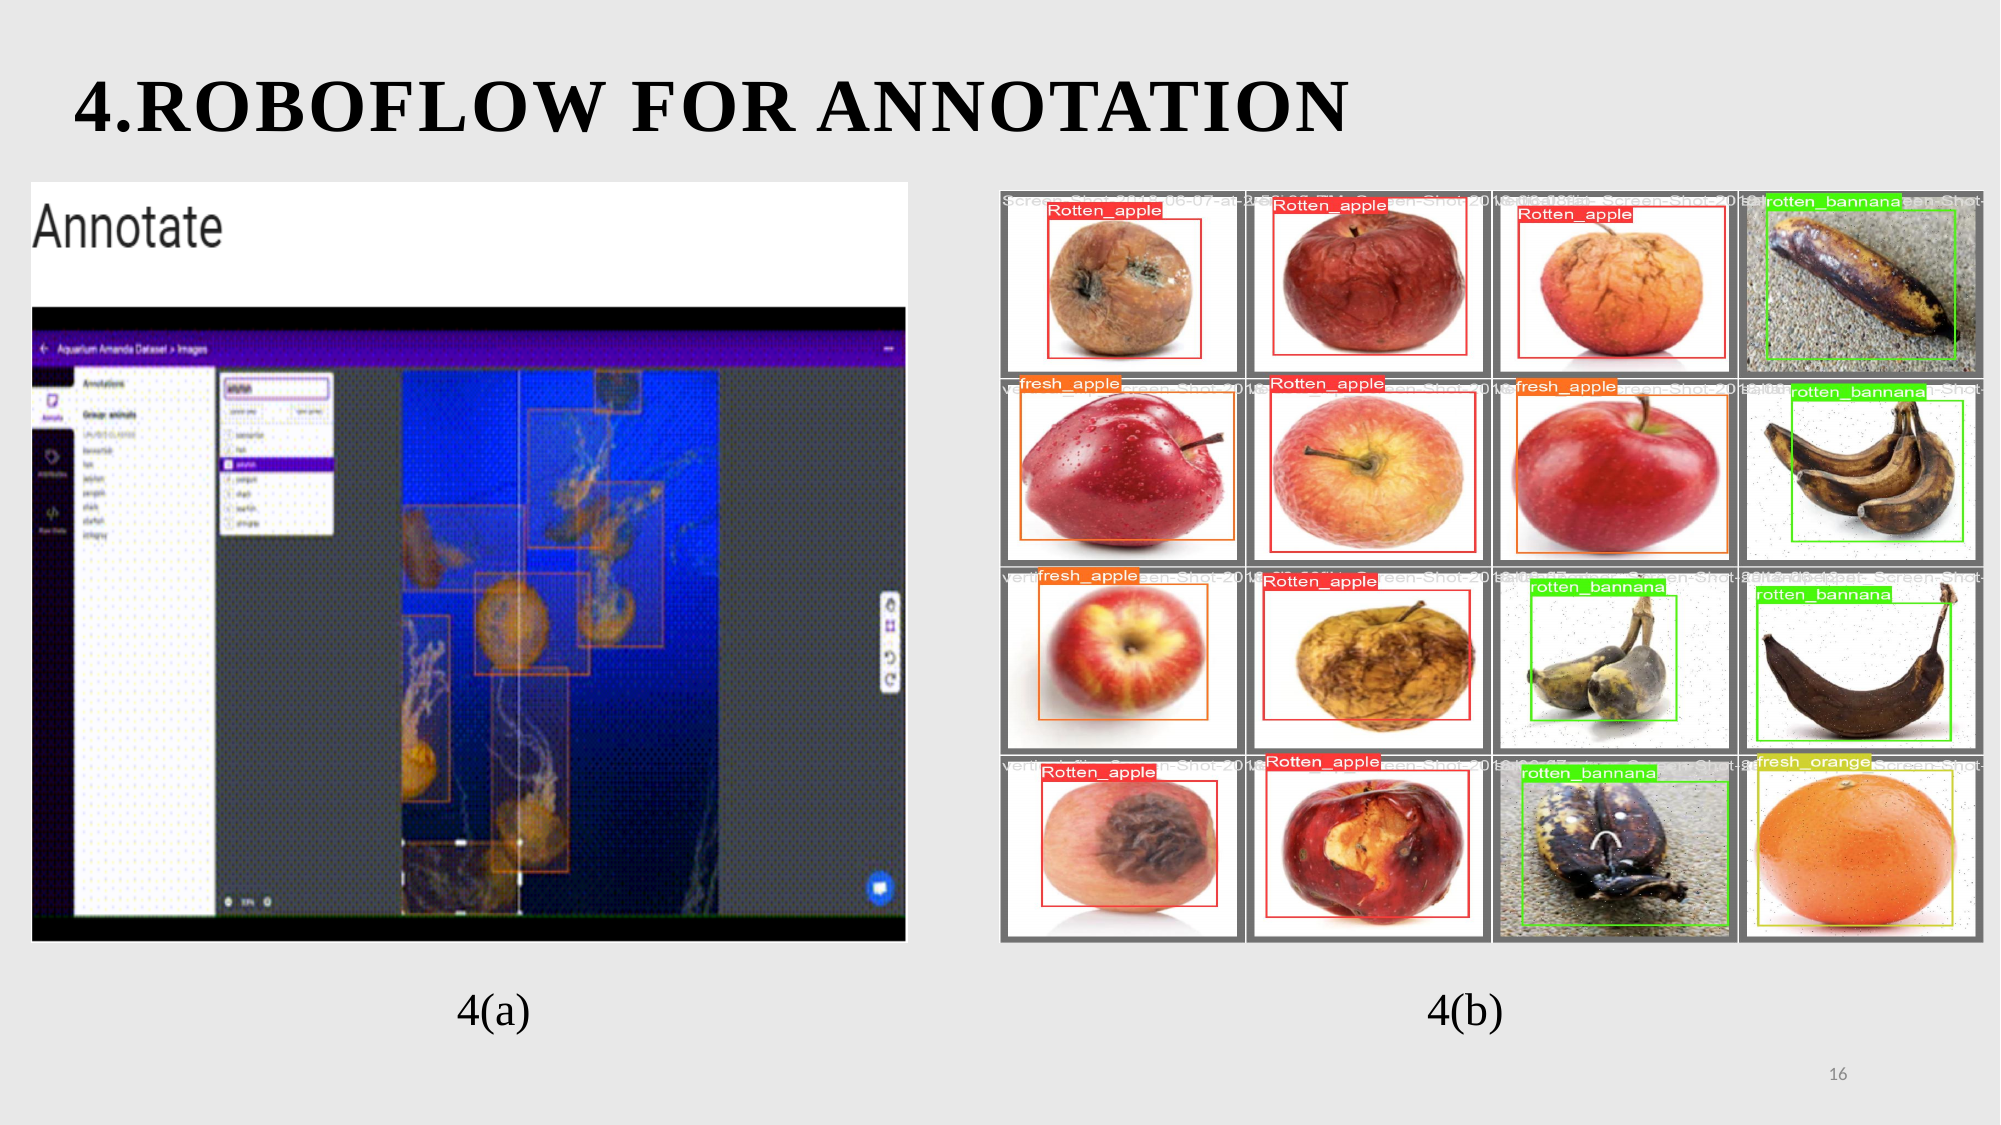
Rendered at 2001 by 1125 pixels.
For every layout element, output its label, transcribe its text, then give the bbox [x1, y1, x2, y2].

slide_number 16 [1412, 1042, 1863, 1103]
text_box 4(a) [442, 972, 908, 1042]
picture [31, 182, 908, 943]
text_box 4(b) [1412, 972, 1878, 1042]
picture [999, 190, 1984, 943]
title 4.ROBOFLOW FOR ANNOTATION [0, 0, 1426, 215]
